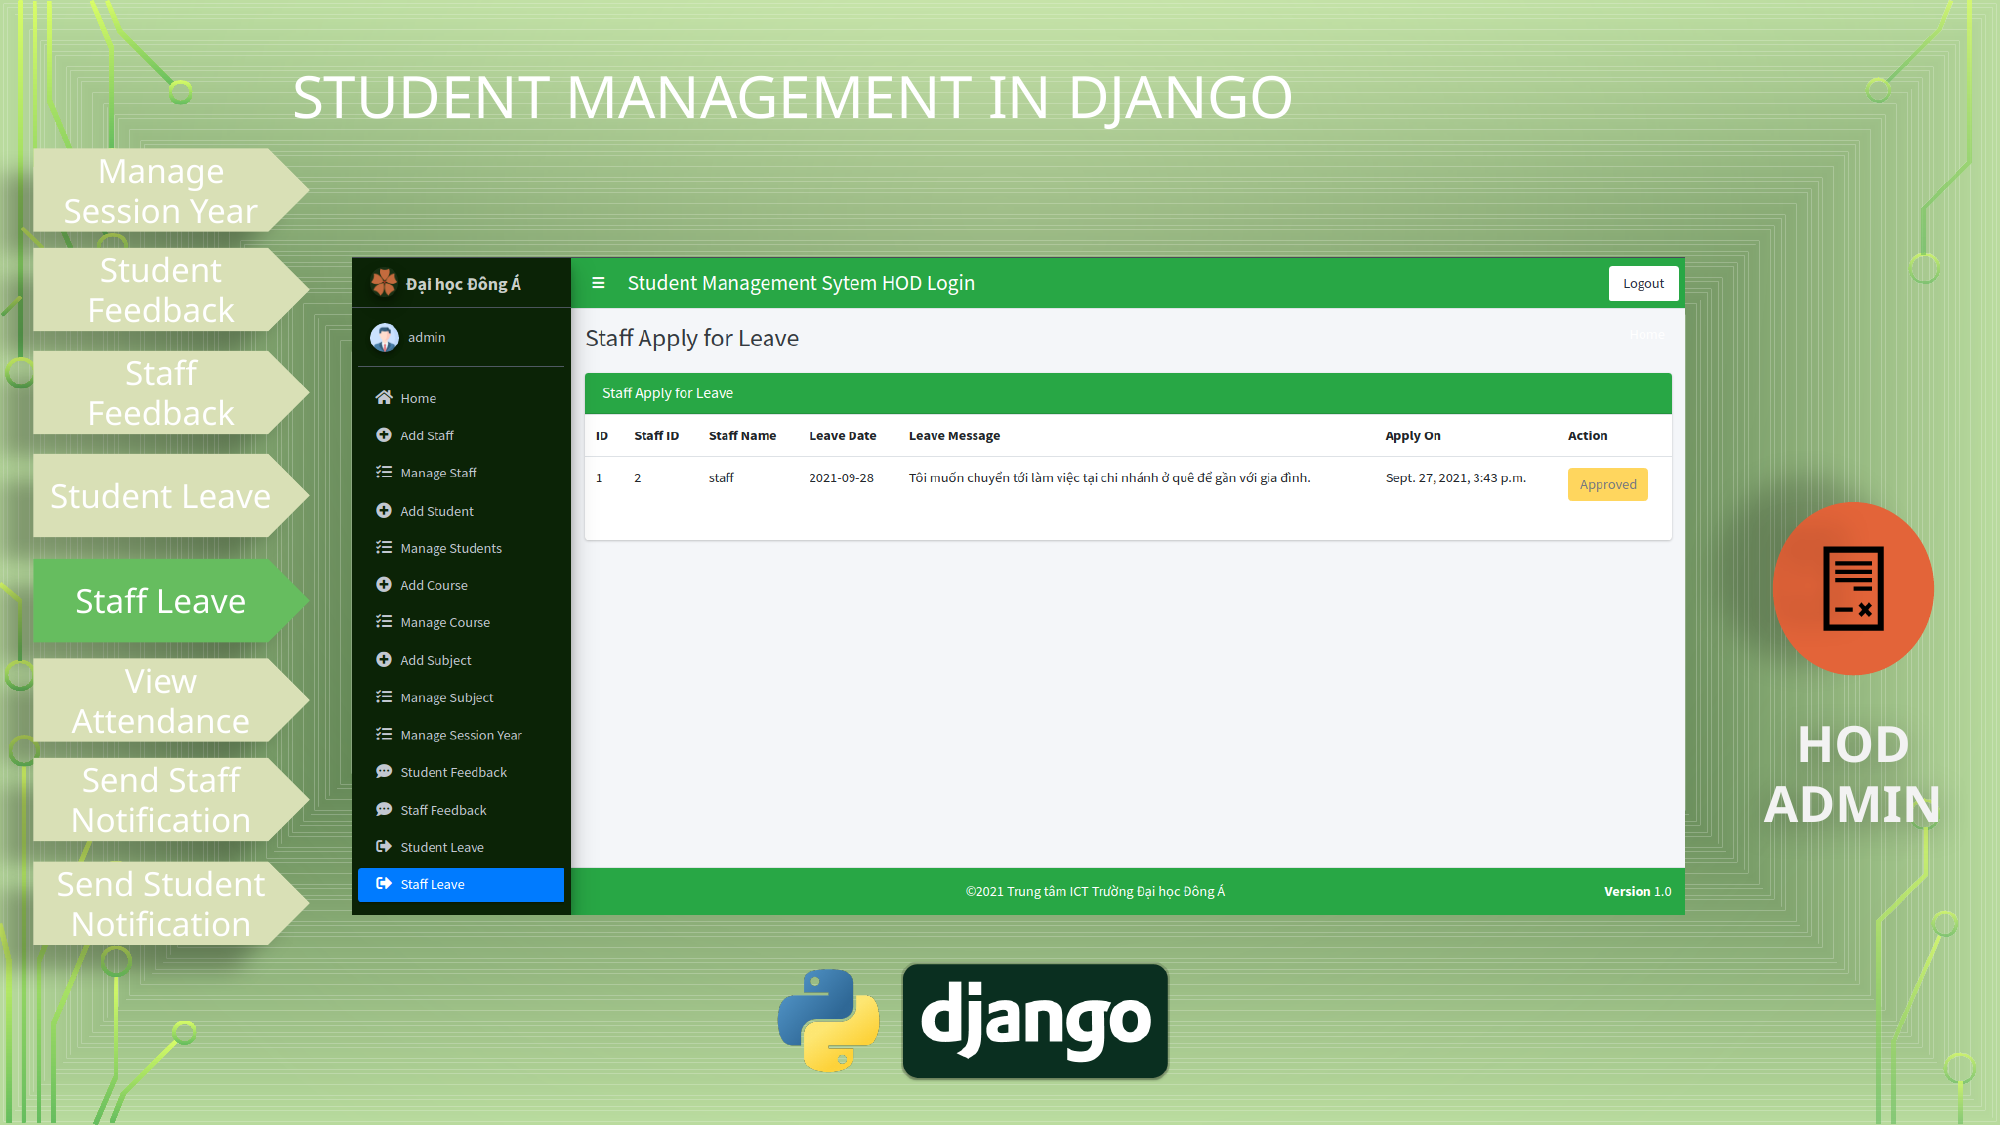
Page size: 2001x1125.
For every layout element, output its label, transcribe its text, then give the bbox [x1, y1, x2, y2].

text_box View Attendance [32, 657, 311, 744]
title Student management in django [259, 36, 1329, 163]
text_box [1705, 501, 2000, 816]
text_box Send Student Notification [32, 860, 311, 947]
picture [352, 257, 1686, 916]
text_box Staff Leave [32, 557, 311, 644]
text_box Manage Session Year [32, 147, 311, 234]
text_box Student Leave [32, 452, 311, 539]
text_box Staff Feedback [32, 349, 311, 436]
text_box Student Feedback [32, 246, 311, 333]
text_box Send Staff Notification [32, 756, 311, 843]
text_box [734, 916, 1207, 1125]
